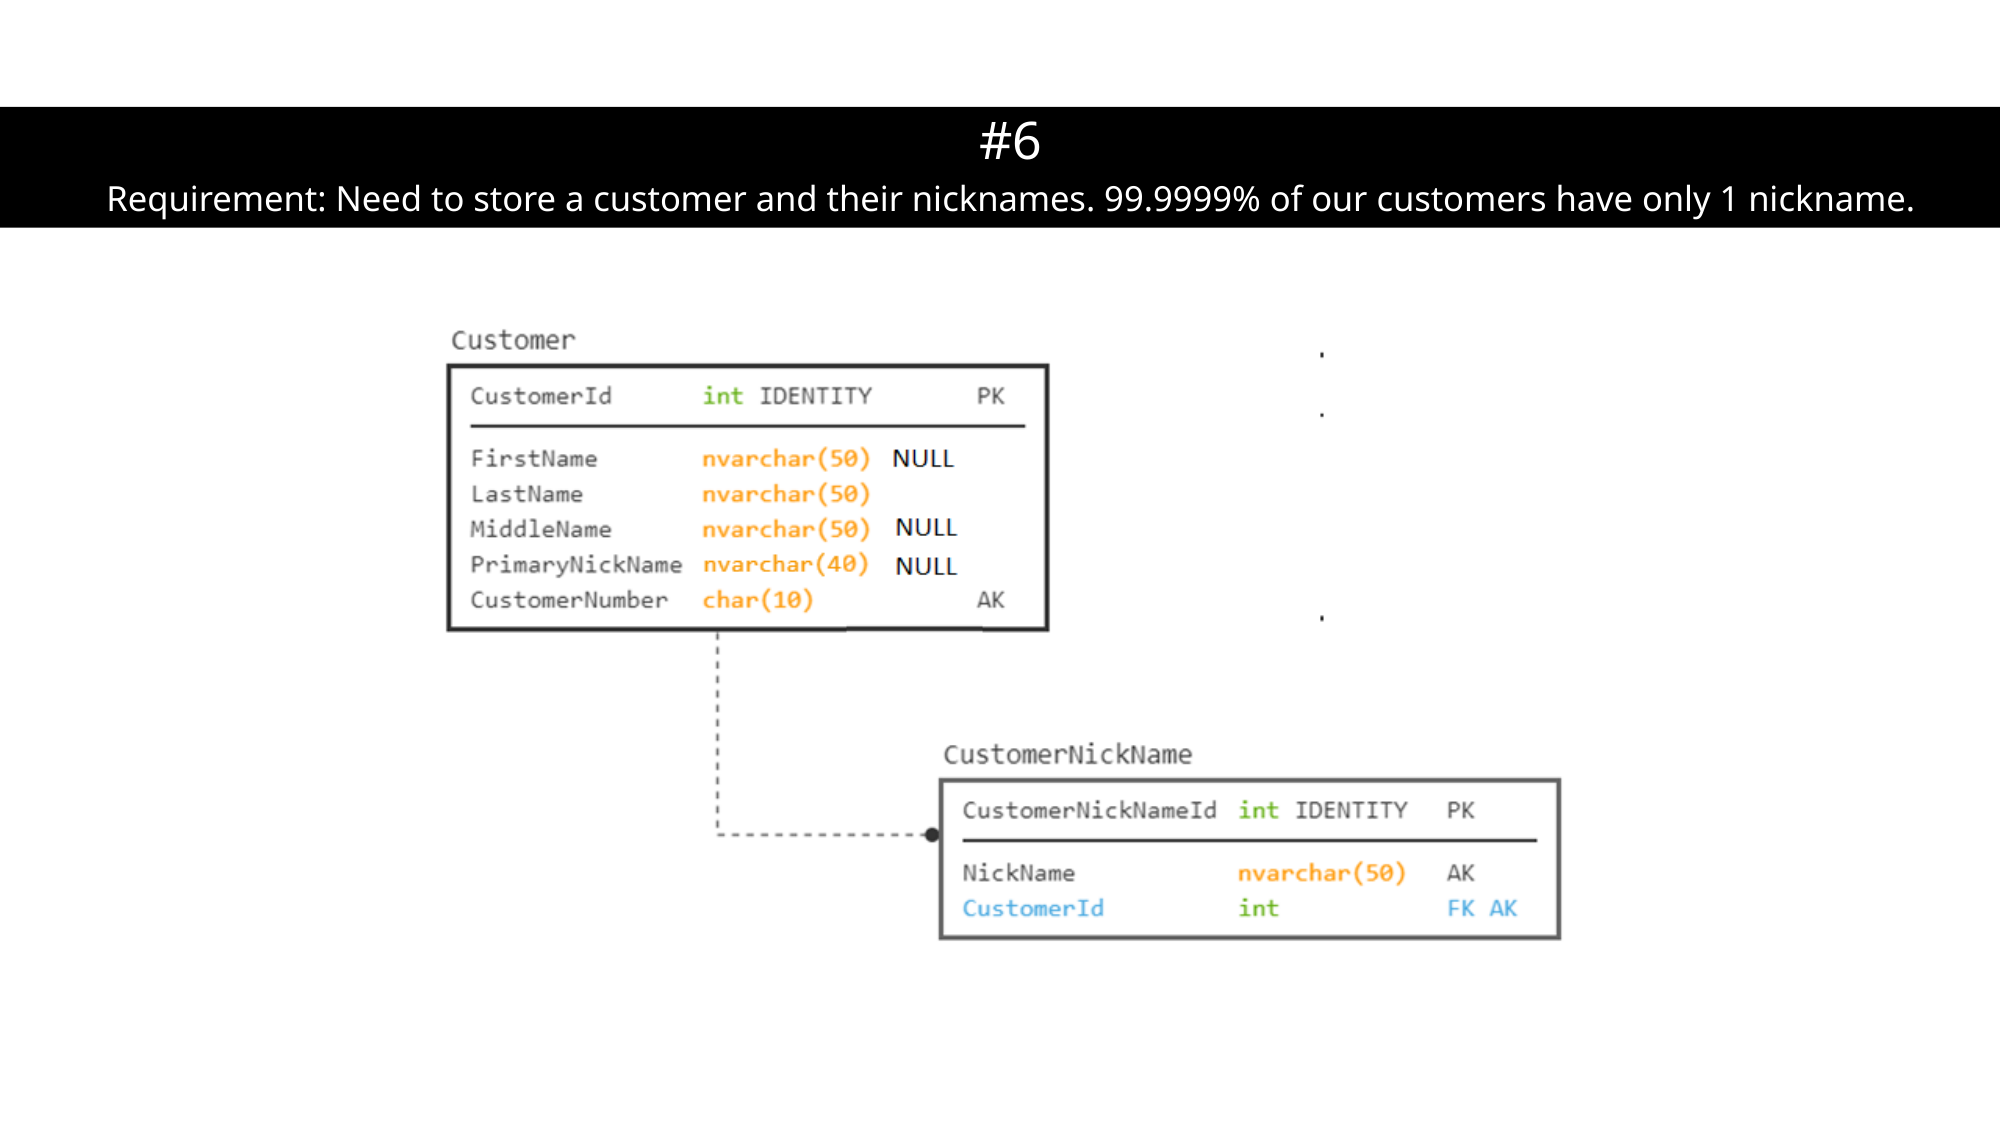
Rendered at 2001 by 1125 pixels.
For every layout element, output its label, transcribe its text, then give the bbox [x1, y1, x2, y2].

picture [376, 306, 1646, 989]
text_box #6 Requirement: Need to store a customer and their nicknames. 99.9999% of our customers have only 1 nickname. [91, 105, 1931, 228]
text_box [0, 106, 2000, 229]
